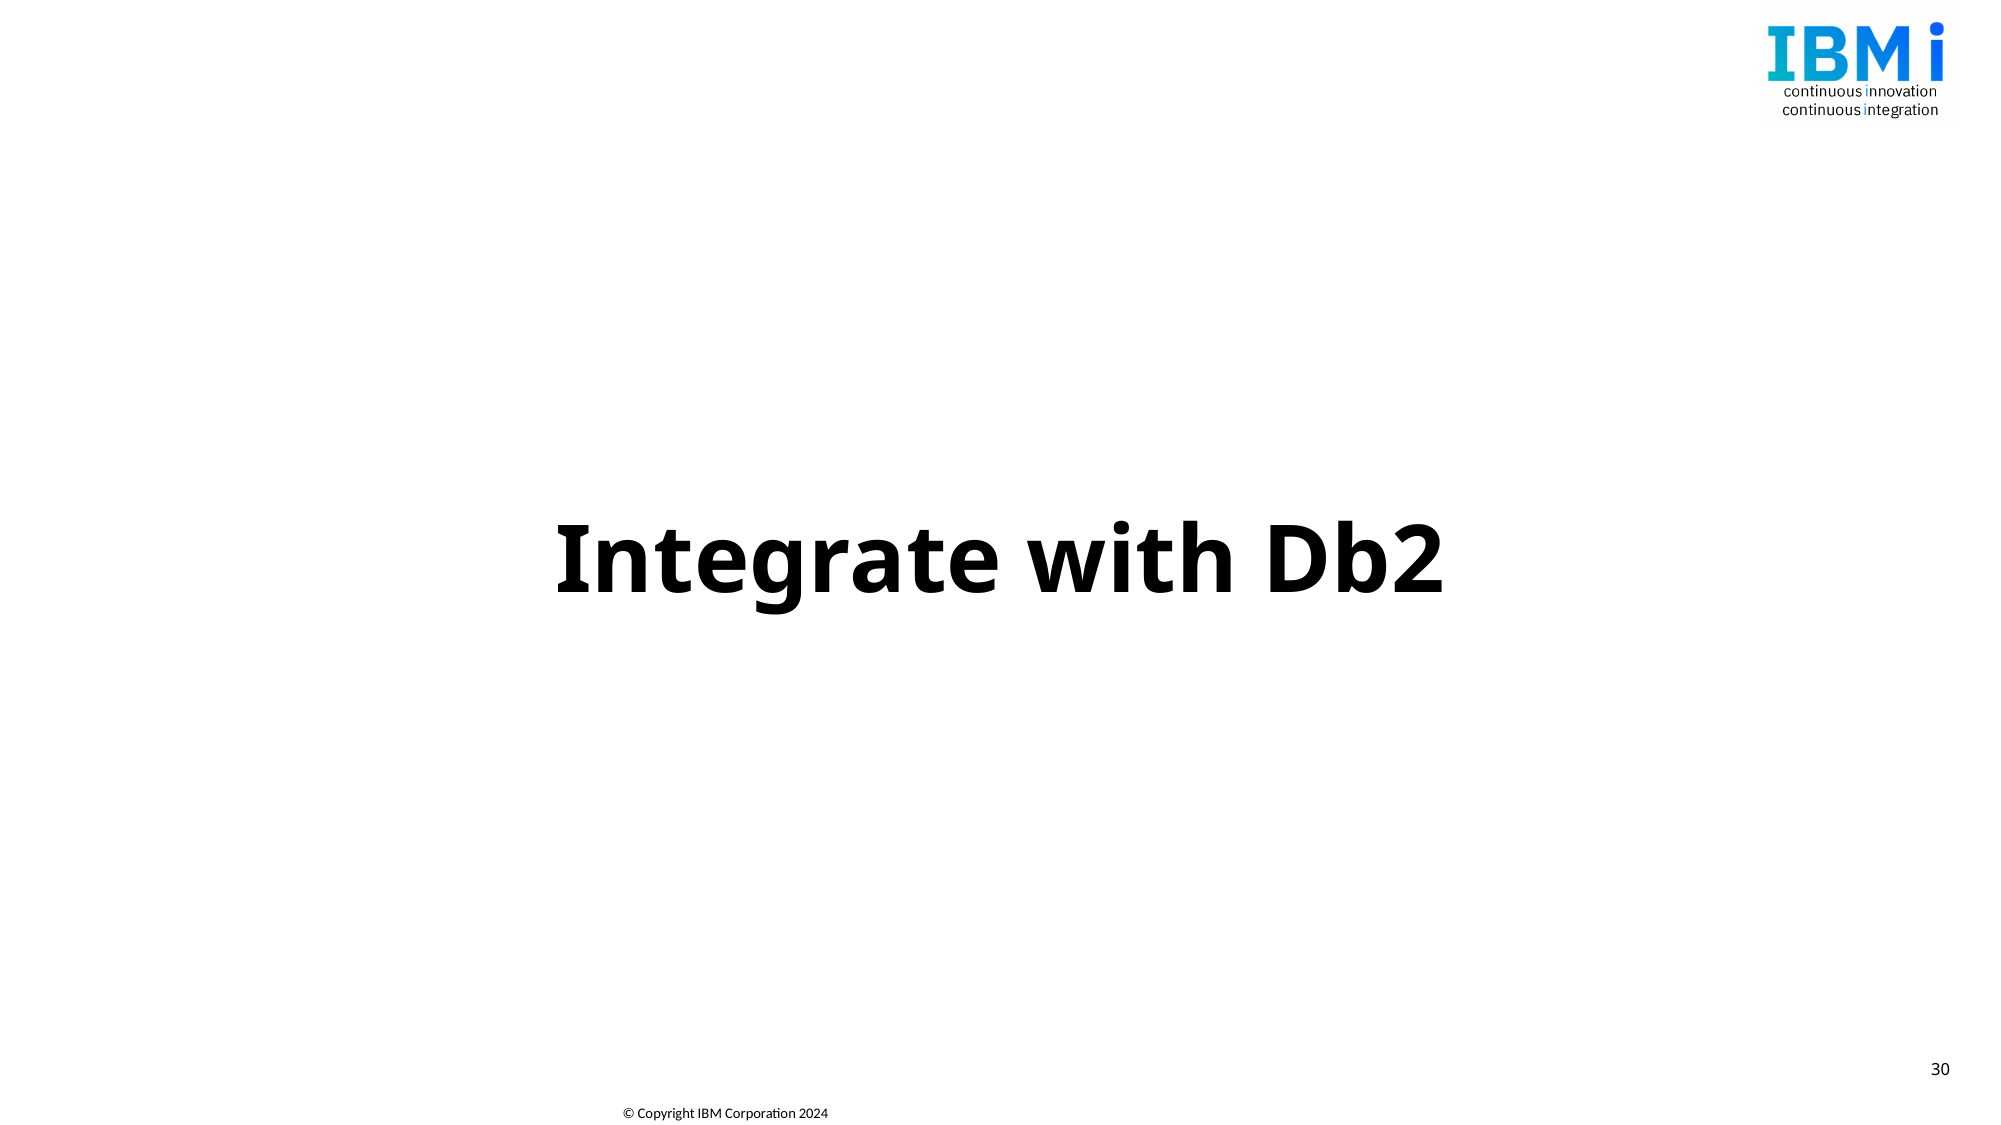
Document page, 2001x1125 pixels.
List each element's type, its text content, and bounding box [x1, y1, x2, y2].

picture [1761, 5, 1961, 124]
title Integrate with Db2 [162, 526, 1838, 599]
slide_number 30 [1500, 1055, 1950, 1086]
